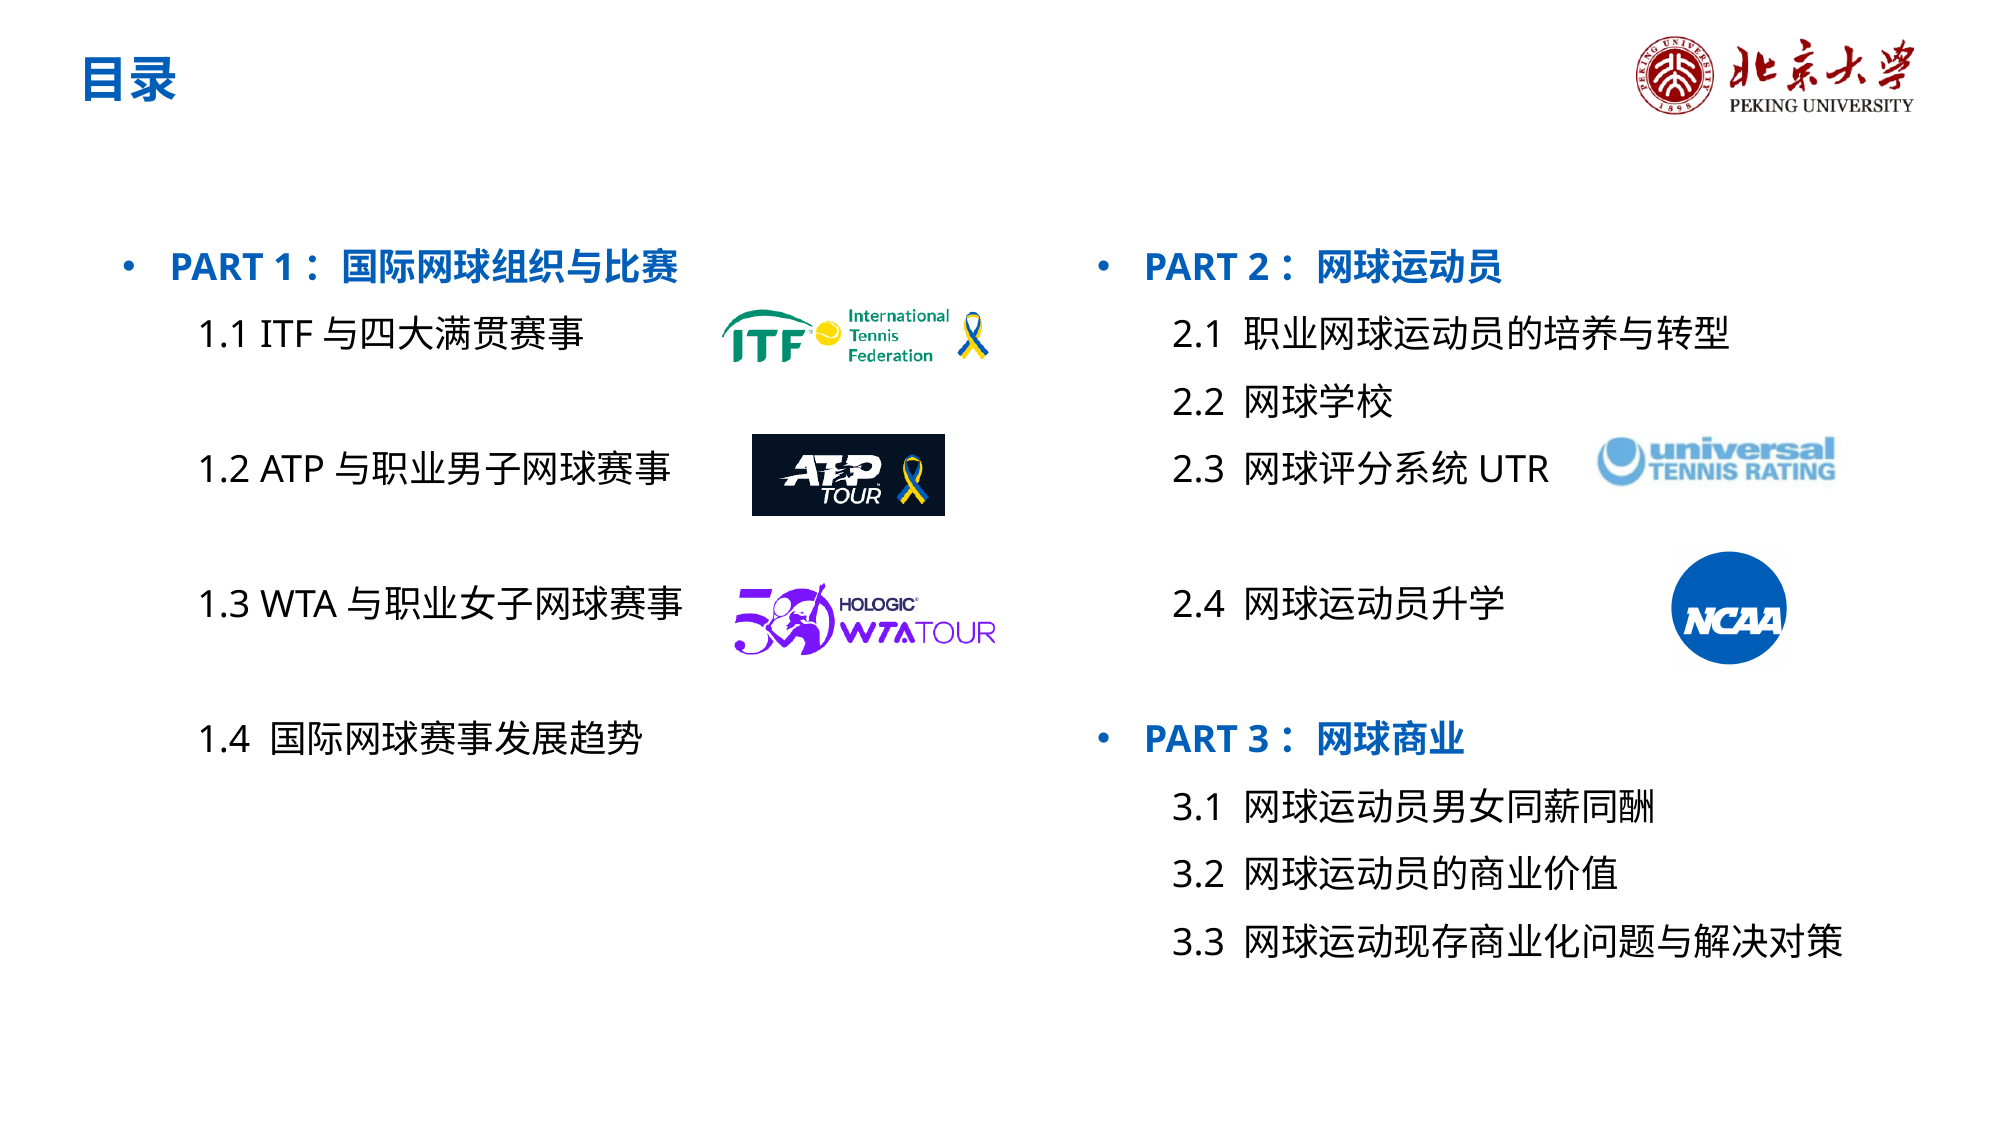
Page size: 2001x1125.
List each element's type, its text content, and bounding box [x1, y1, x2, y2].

picture [1585, 425, 1849, 495]
picture [714, 571, 1014, 664]
picture [751, 434, 945, 516]
text_box 目录 [63, 40, 1137, 116]
text_box PART 1：国际网球组织与比赛 1.1 ITF与四大满贯赛事 1.2 ATP与职业男子网球赛事 1.3 WTA与职业女子网球赛事 1.4 国际网球赛事发展趋势 [107, 212, 1082, 836]
picture [1612, 21, 1940, 130]
picture [1670, 550, 1787, 666]
text_box PART 2：网球运动员 2.1 职业网球运动员的培养与转型 2.2 网球学校 2.3 网球评分系统UTR 2.4 网球运动员升学 PART 3：网球商业 3.1 网球运动员男女同薪同酬 3.2 网球运动员的商业价值 3.3 网球运动现存商业化问题与解决对策 [1082, 212, 1872, 971]
picture [699, 289, 999, 378]
